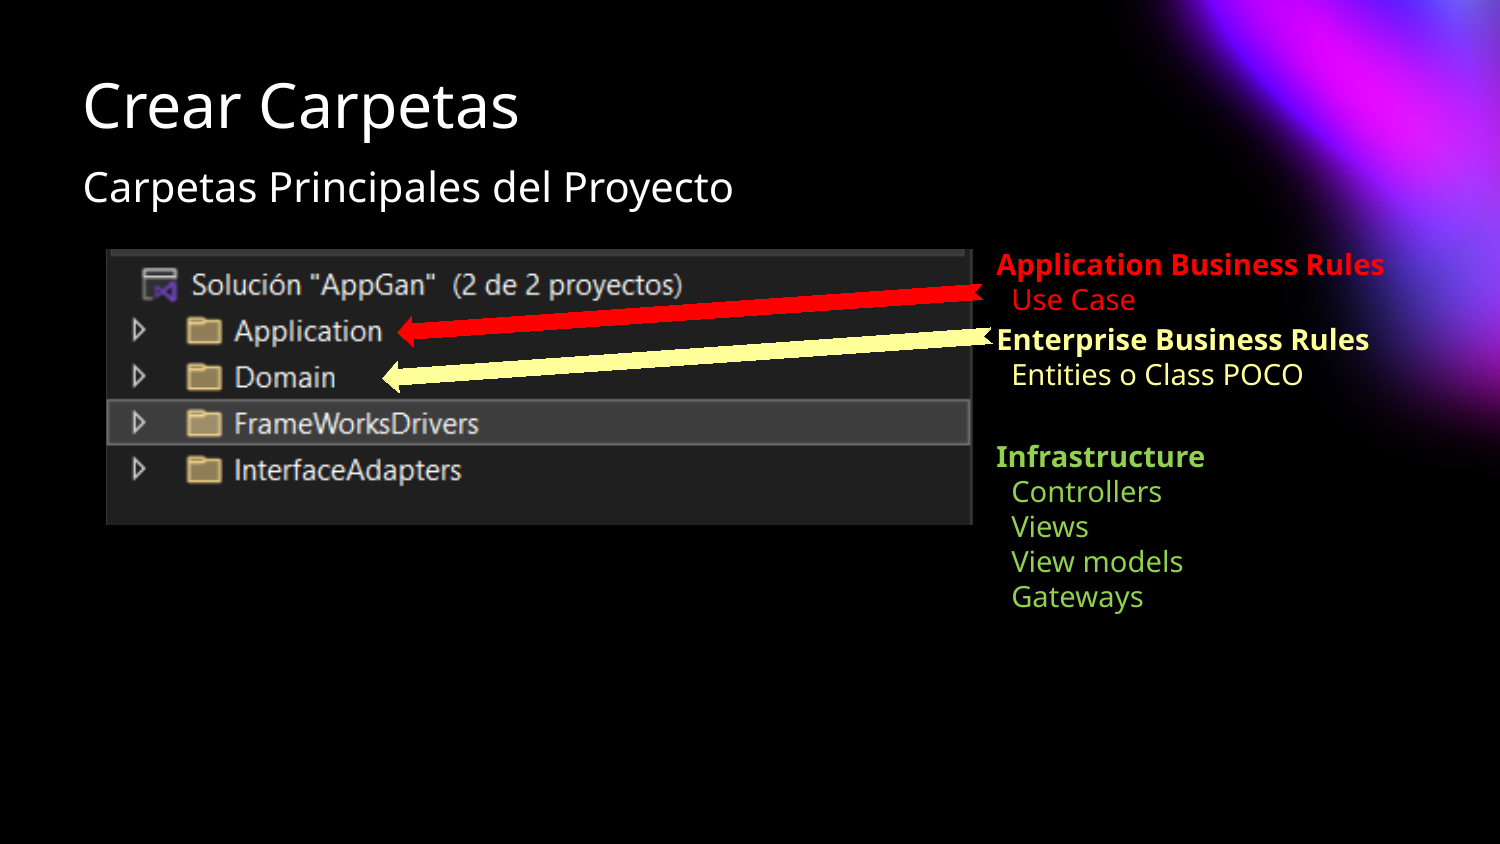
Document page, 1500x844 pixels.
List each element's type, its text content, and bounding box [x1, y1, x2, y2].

text_box [977, 327, 993, 345]
text_box Infrastructure Controllers Views View models Gateways [981, 423, 1458, 616]
text_box Application Business Rules Use Case [981, 231, 1458, 304]
text_box Enterprise Business Rules Entities o Class POCO [981, 306, 1458, 406]
text_box Carpetas Principales del Proyecto [67, 146, 1055, 219]
title Crear Carpetas [67, 50, 1436, 145]
picture [0, 0, 1500, 813]
